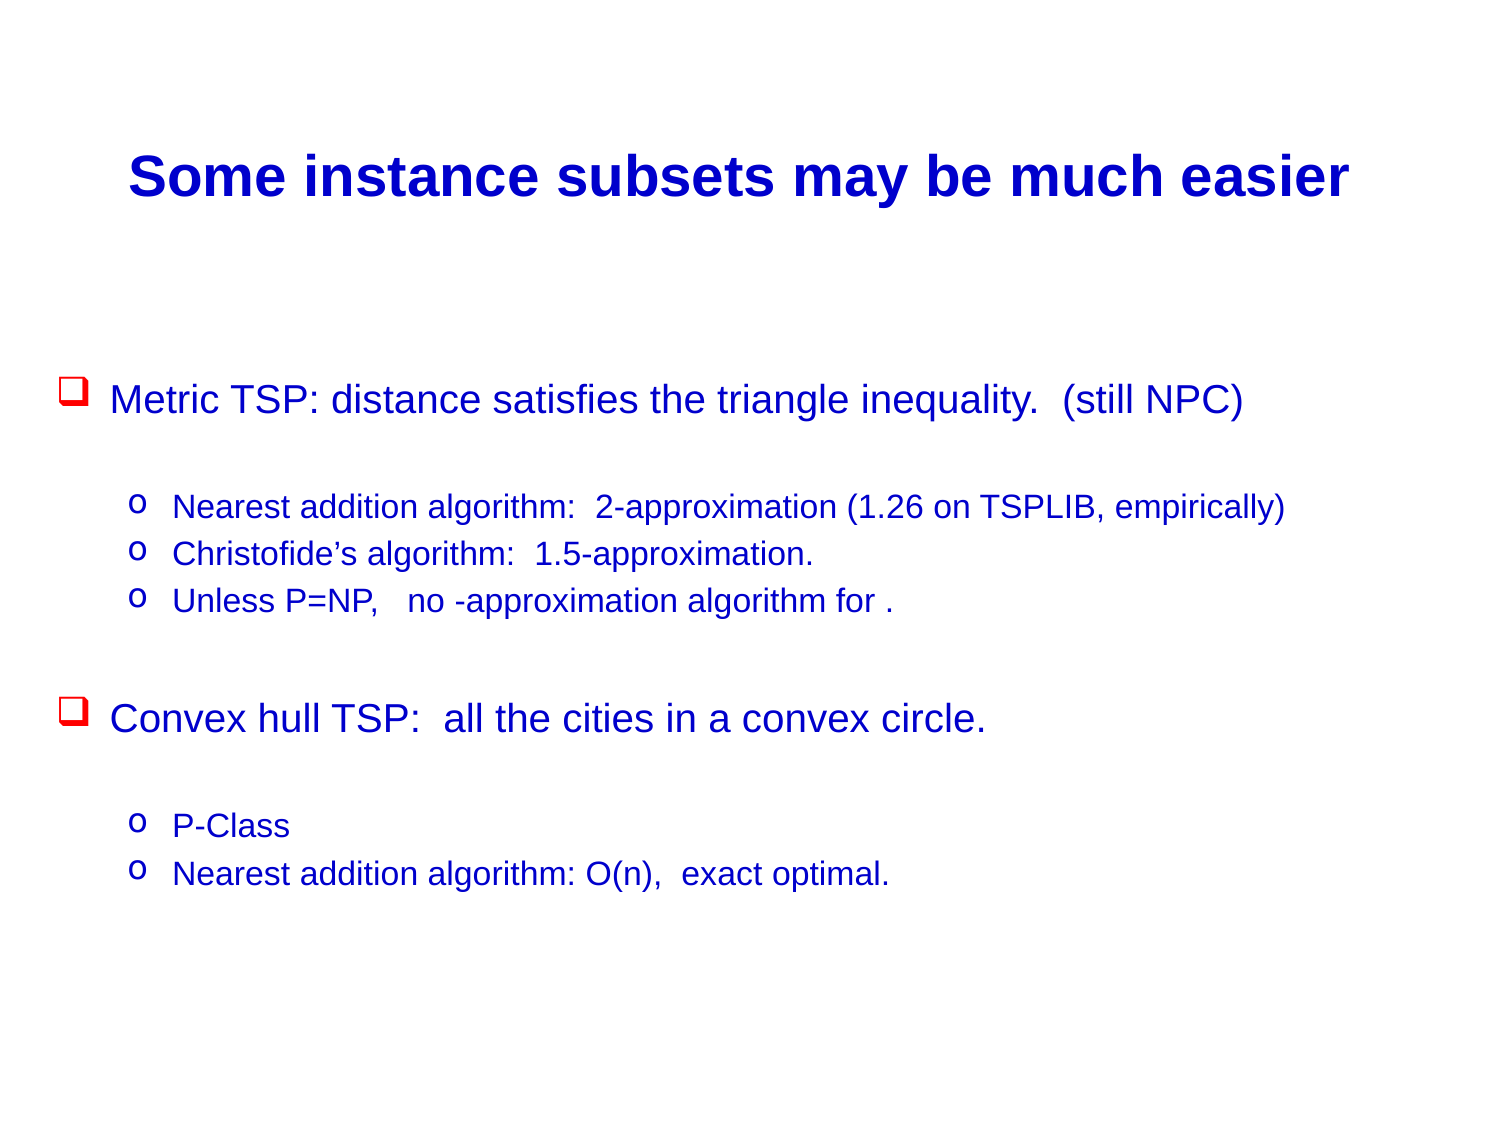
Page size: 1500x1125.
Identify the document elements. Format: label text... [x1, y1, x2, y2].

title Some instance subsets may be much easier [64, 101, 1415, 244]
